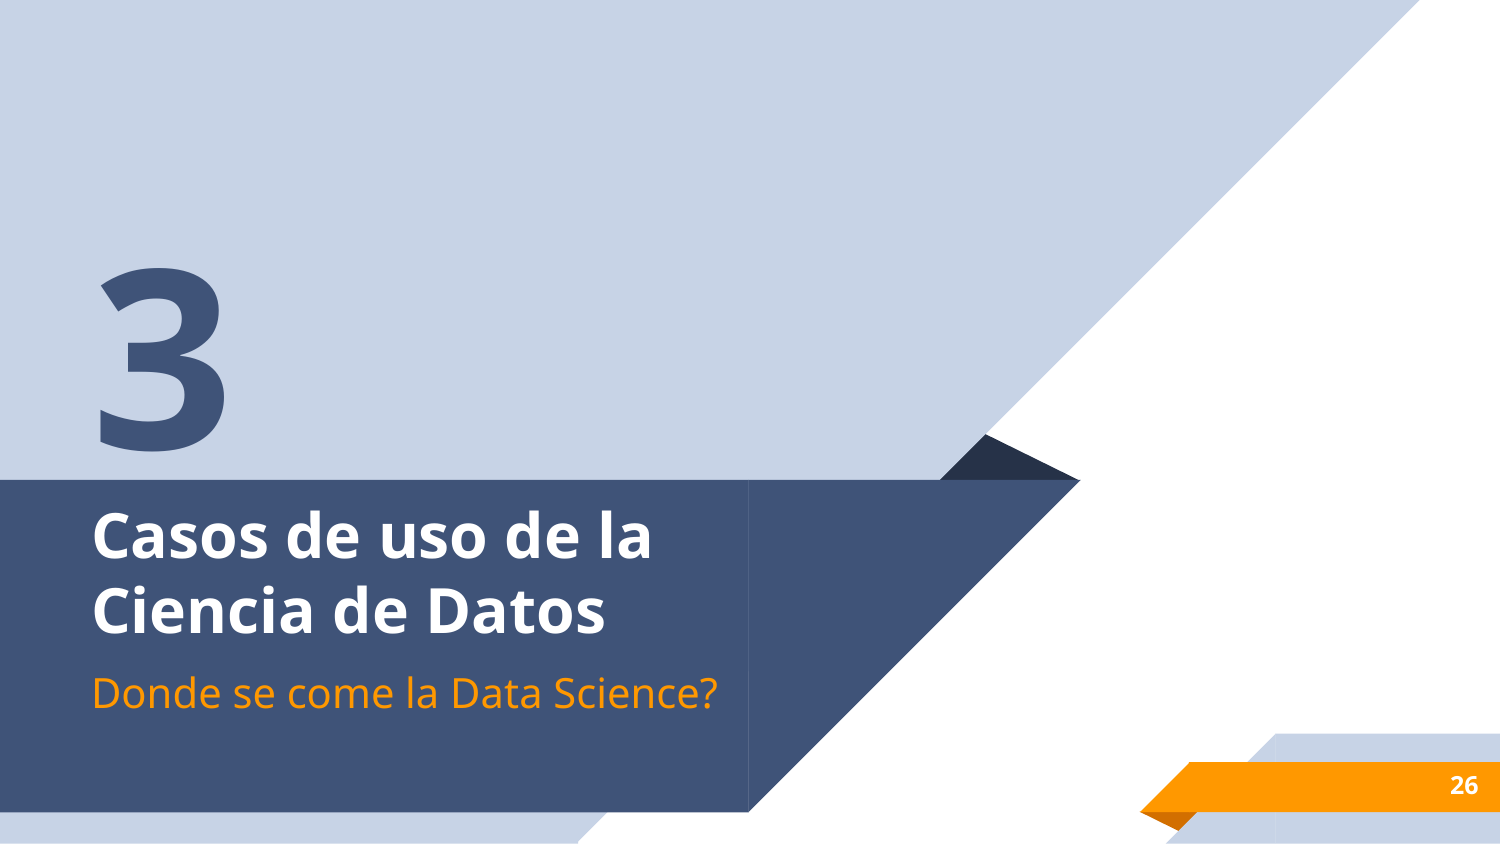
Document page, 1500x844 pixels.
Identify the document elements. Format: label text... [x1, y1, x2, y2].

slide_number 26 [1249, 760, 1494, 813]
subtitle Donde se come la Data Science? [76, 652, 748, 781]
title Casos de uso de la Ciencia de Datos [76, 470, 748, 652]
text_box 3 [76, 0, 434, 515]
